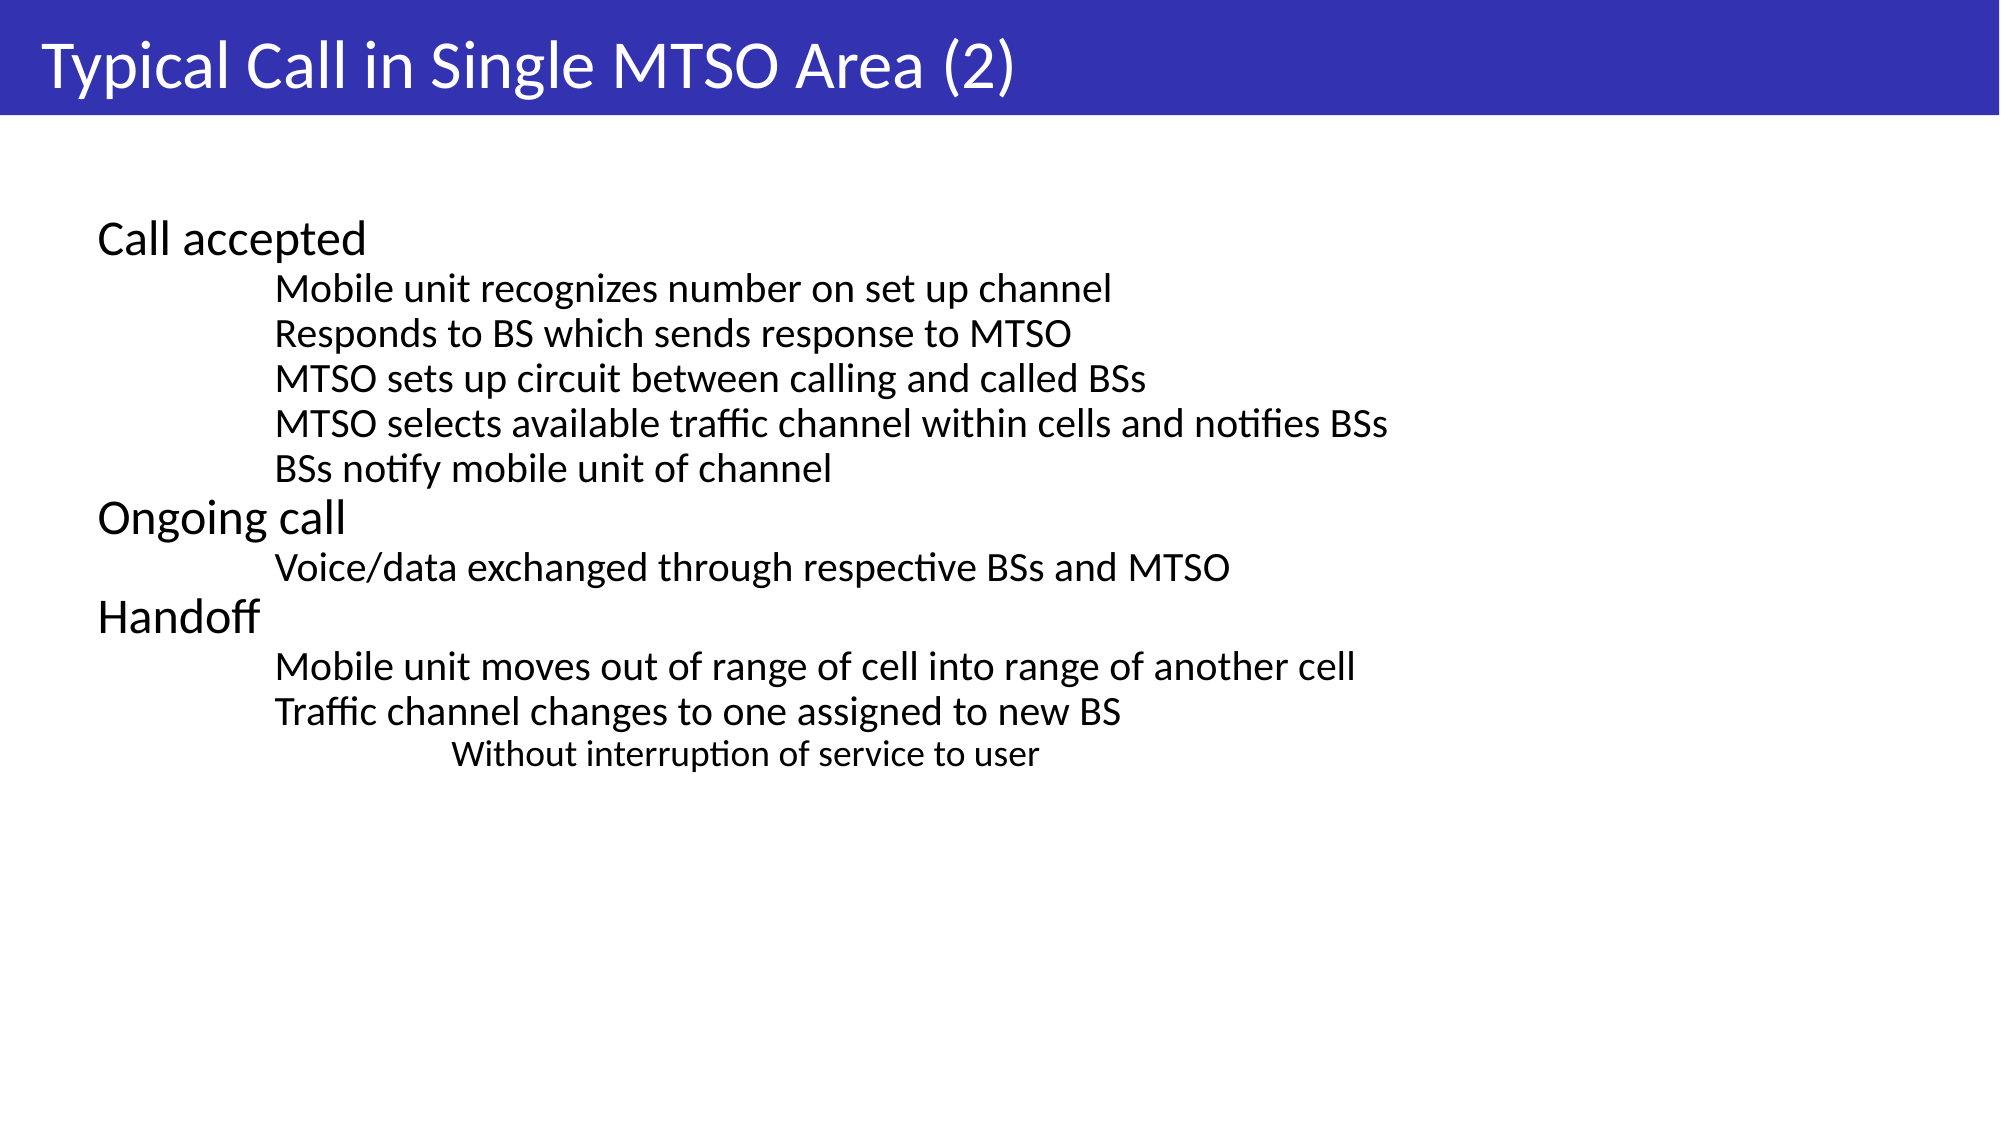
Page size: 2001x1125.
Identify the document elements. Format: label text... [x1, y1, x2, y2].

list Call accepted Mobile unit recognizes number on set up channel Responds to BS which sends response to MTSO MTSO sets up circuit between calling and called BSs MTSO selects available traffic channel within cells and notifies BSs BSs notify mobile unit of channel Ongoing call Voice/data exchanged through respective BSs and MTSO Handoff Mobile unit moves out of range of cell into range of another cell Traffic channel changes to one assigned to new BS Without interruption of service to user [97, 212, 1676, 781]
title Typical Call in Single MTSO Area (2) [41, 20, 1594, 104]
